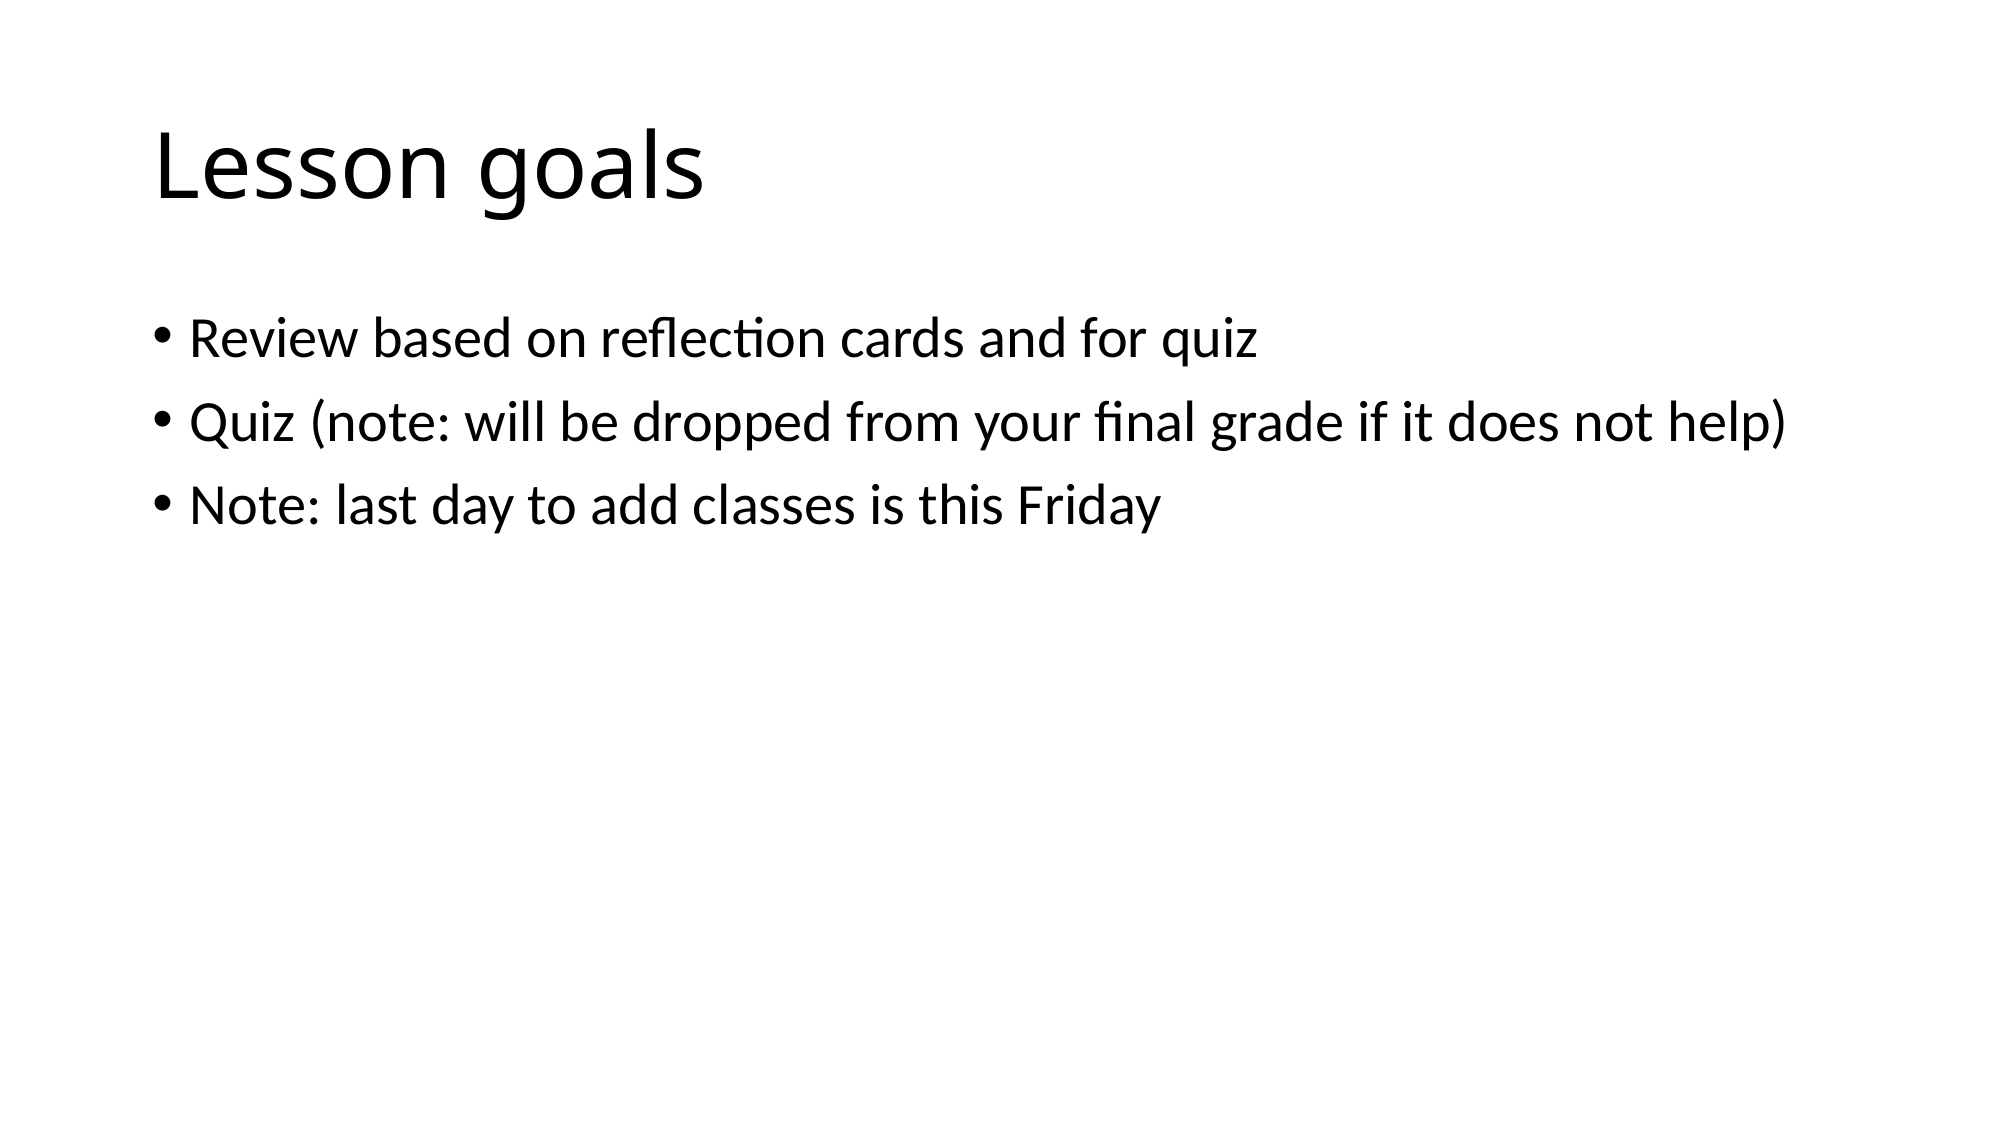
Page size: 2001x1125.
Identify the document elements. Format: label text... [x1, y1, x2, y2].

list Review based on reflection cards and for quiz Quiz (note: will be dropped from your final grade if it does not help) Note: last day to add classes is this Friday [137, 299, 1863, 1014]
title Lesson goals [137, 59, 1863, 278]
